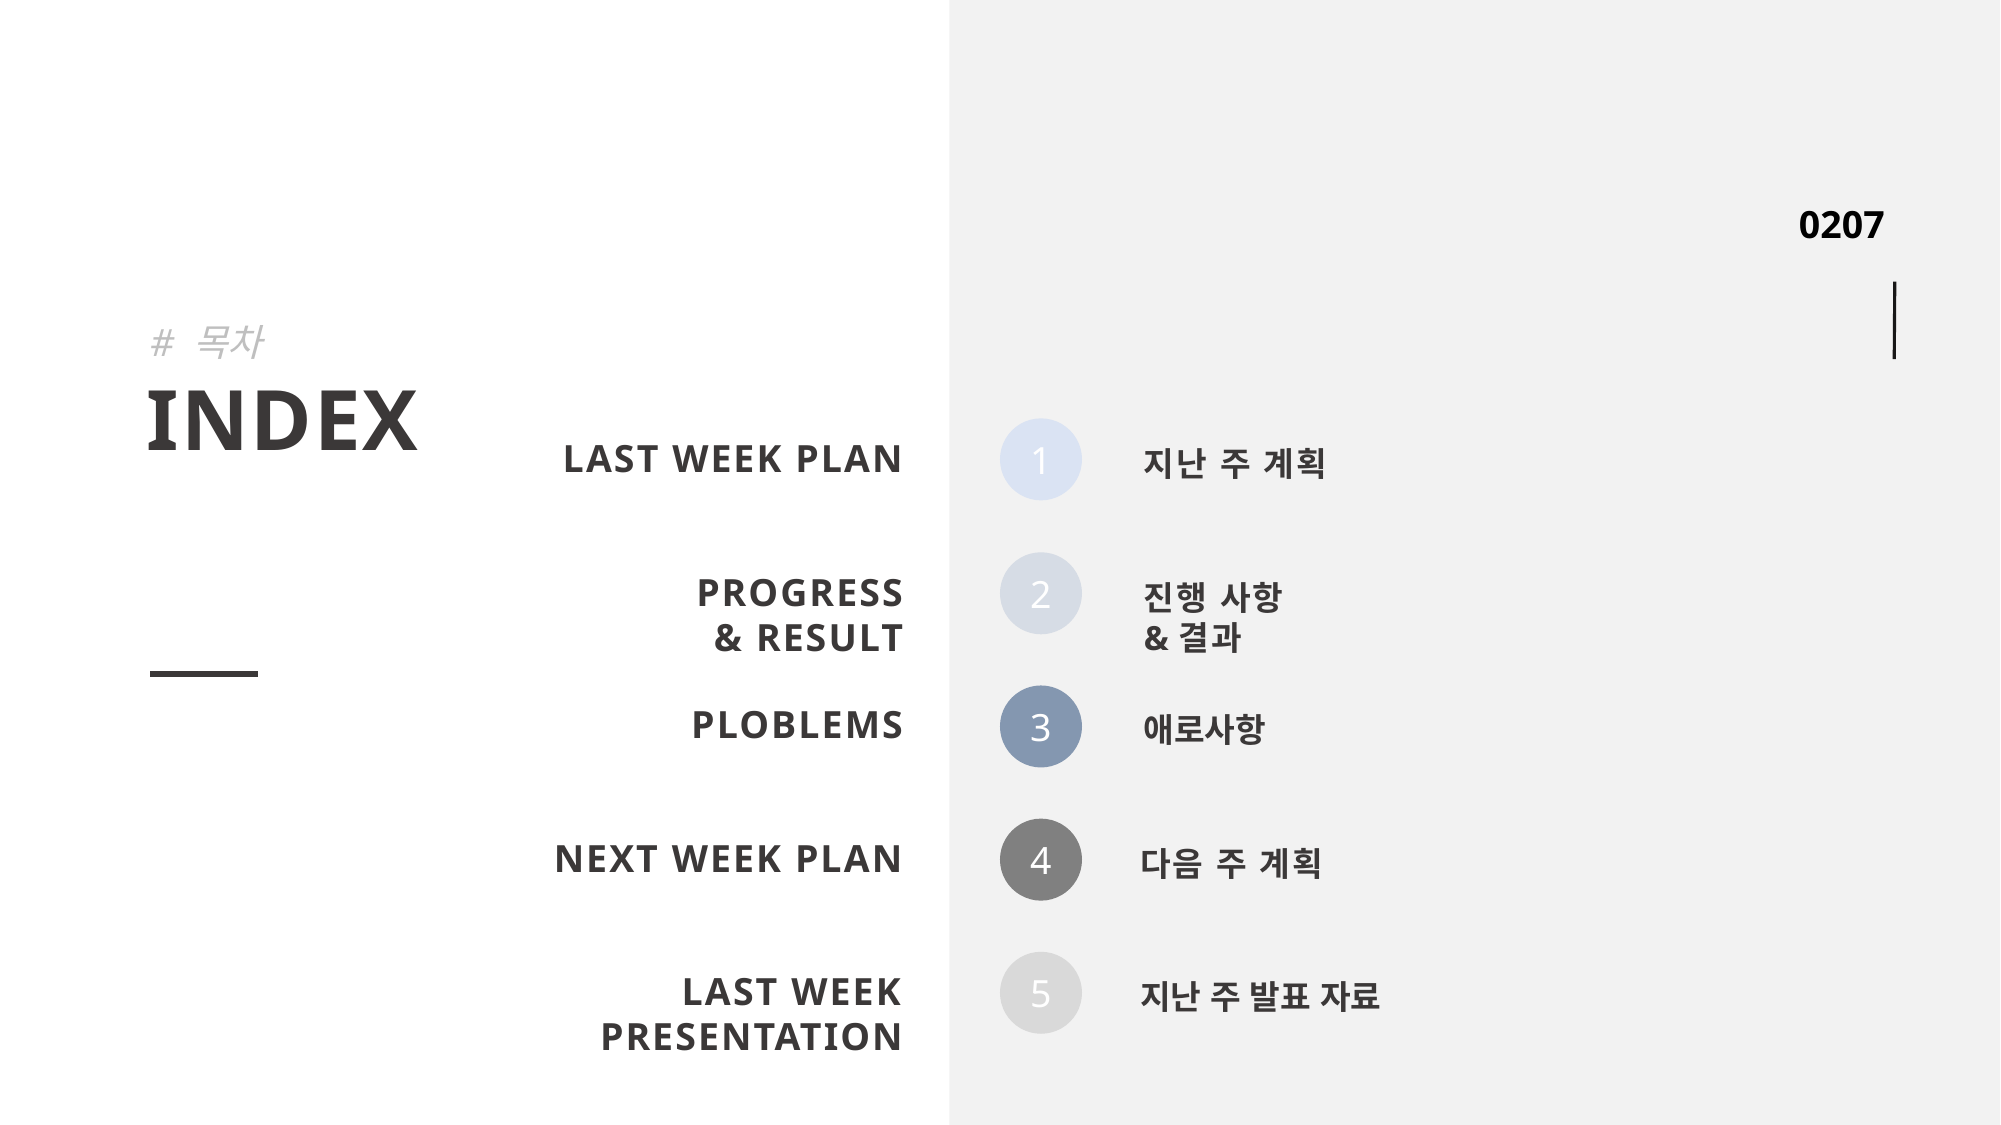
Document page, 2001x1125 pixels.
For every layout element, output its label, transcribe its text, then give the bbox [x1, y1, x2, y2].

text_box 다음 주 계획 [1125, 835, 1531, 891]
text_box LAST WEEK PRESENTATION [416, 960, 918, 1065]
text_box 3 [998, 684, 1084, 769]
text_box PROGRESS & RESULT [422, 561, 918, 666]
text_box LAST WEEK PLAN [422, 427, 918, 488]
text_box 애로사항 [1128, 702, 1530, 757]
text_box 지난 주 계획 [1129, 435, 1530, 491]
text_box INDEX [131, 371, 665, 593]
text_box NEXT WEEK PLAN [416, 827, 918, 888]
text_box 진행 사항 &결과 [1129, 569, 1530, 665]
text_box 지난 주 발표 자료 [1125, 968, 1531, 1024]
text_box PLOBLEMS [421, 693, 918, 754]
text_box # 목차 [135, 319, 784, 381]
text_box 1 [998, 417, 1084, 502]
text_box 4 [998, 817, 1084, 902]
text_box 2 [998, 551, 1084, 636]
text_box 5 [998, 950, 1084, 1035]
